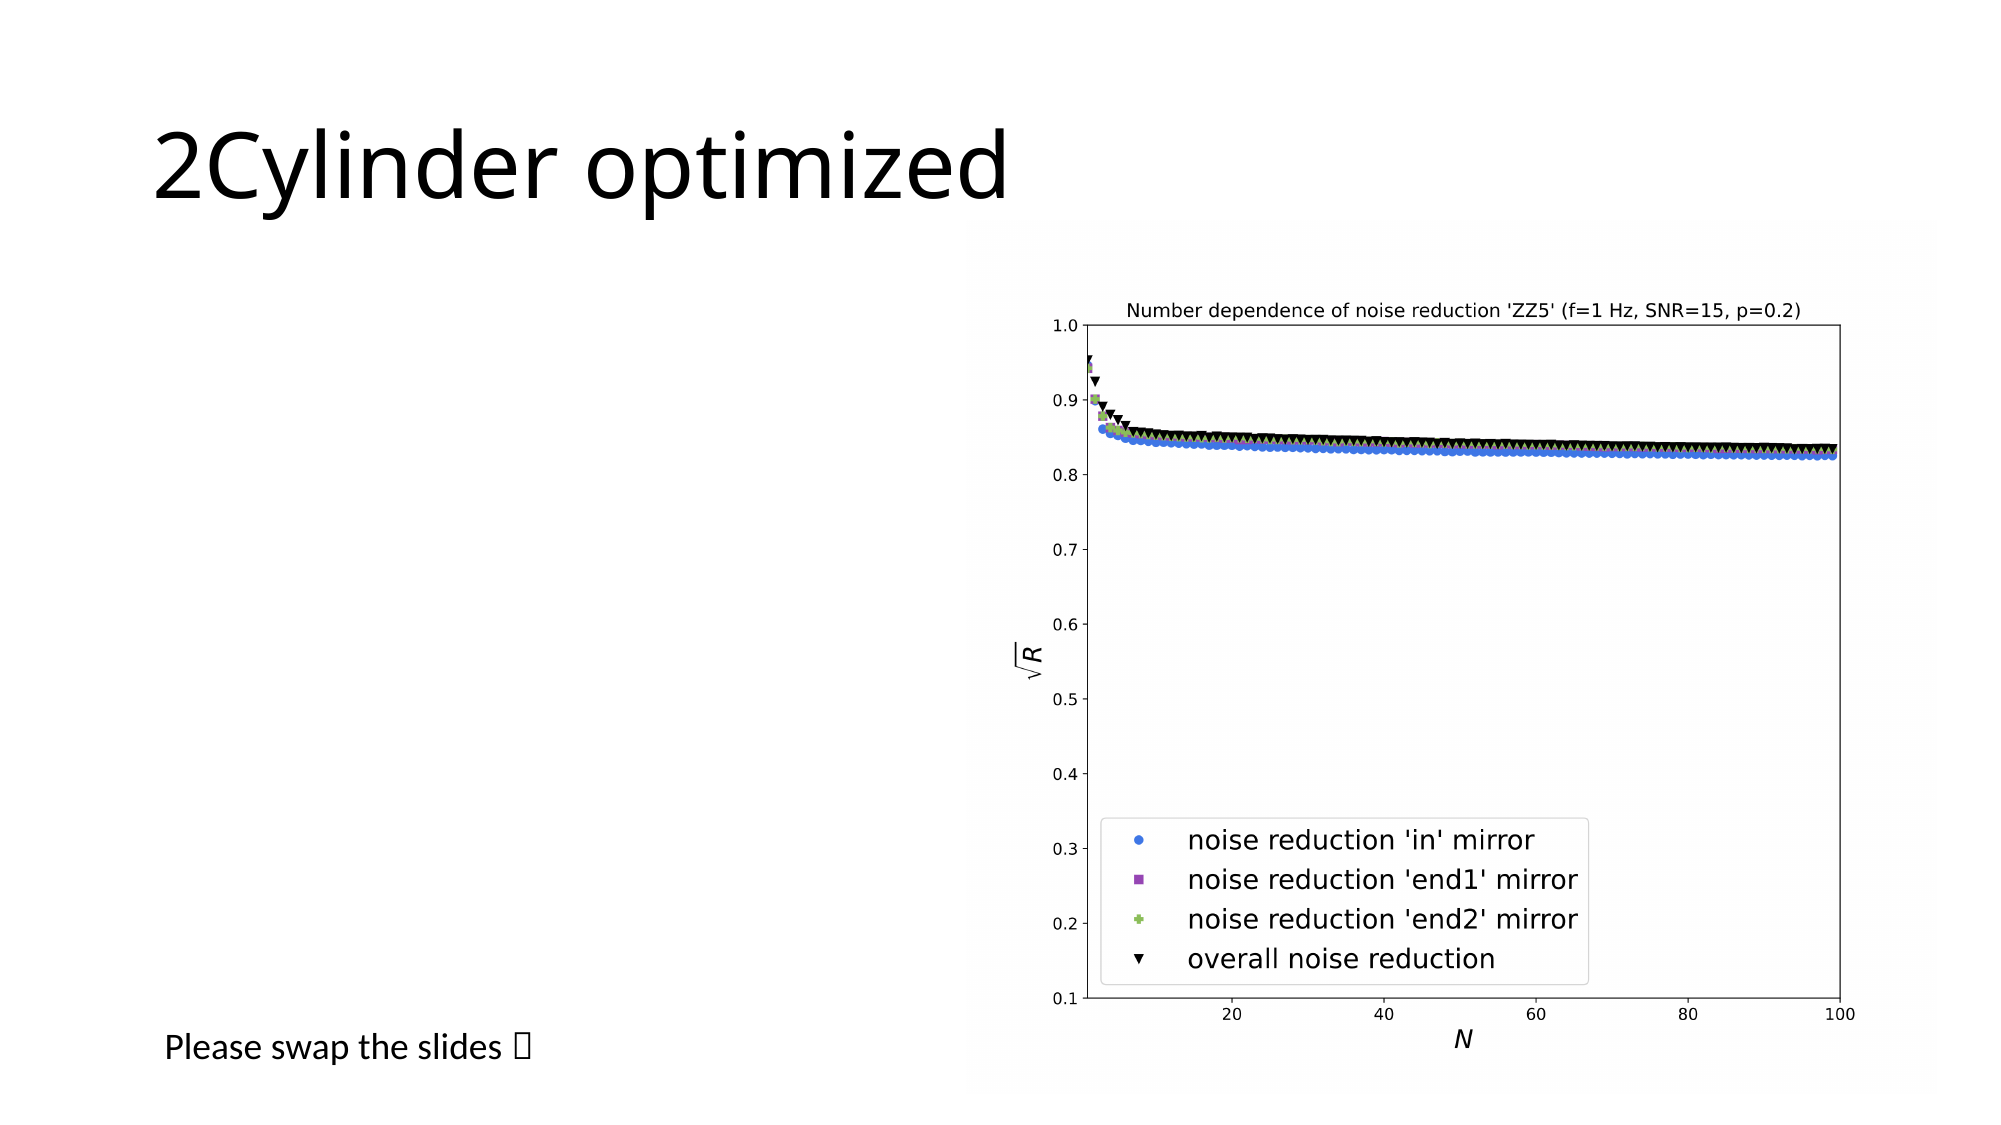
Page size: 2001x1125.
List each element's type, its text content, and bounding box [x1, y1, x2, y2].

text_box Please swap the slides  [149, 1014, 768, 1075]
title 2Cylinder optimized [137, 59, 1863, 278]
picture [966, 220, 1937, 1094]
